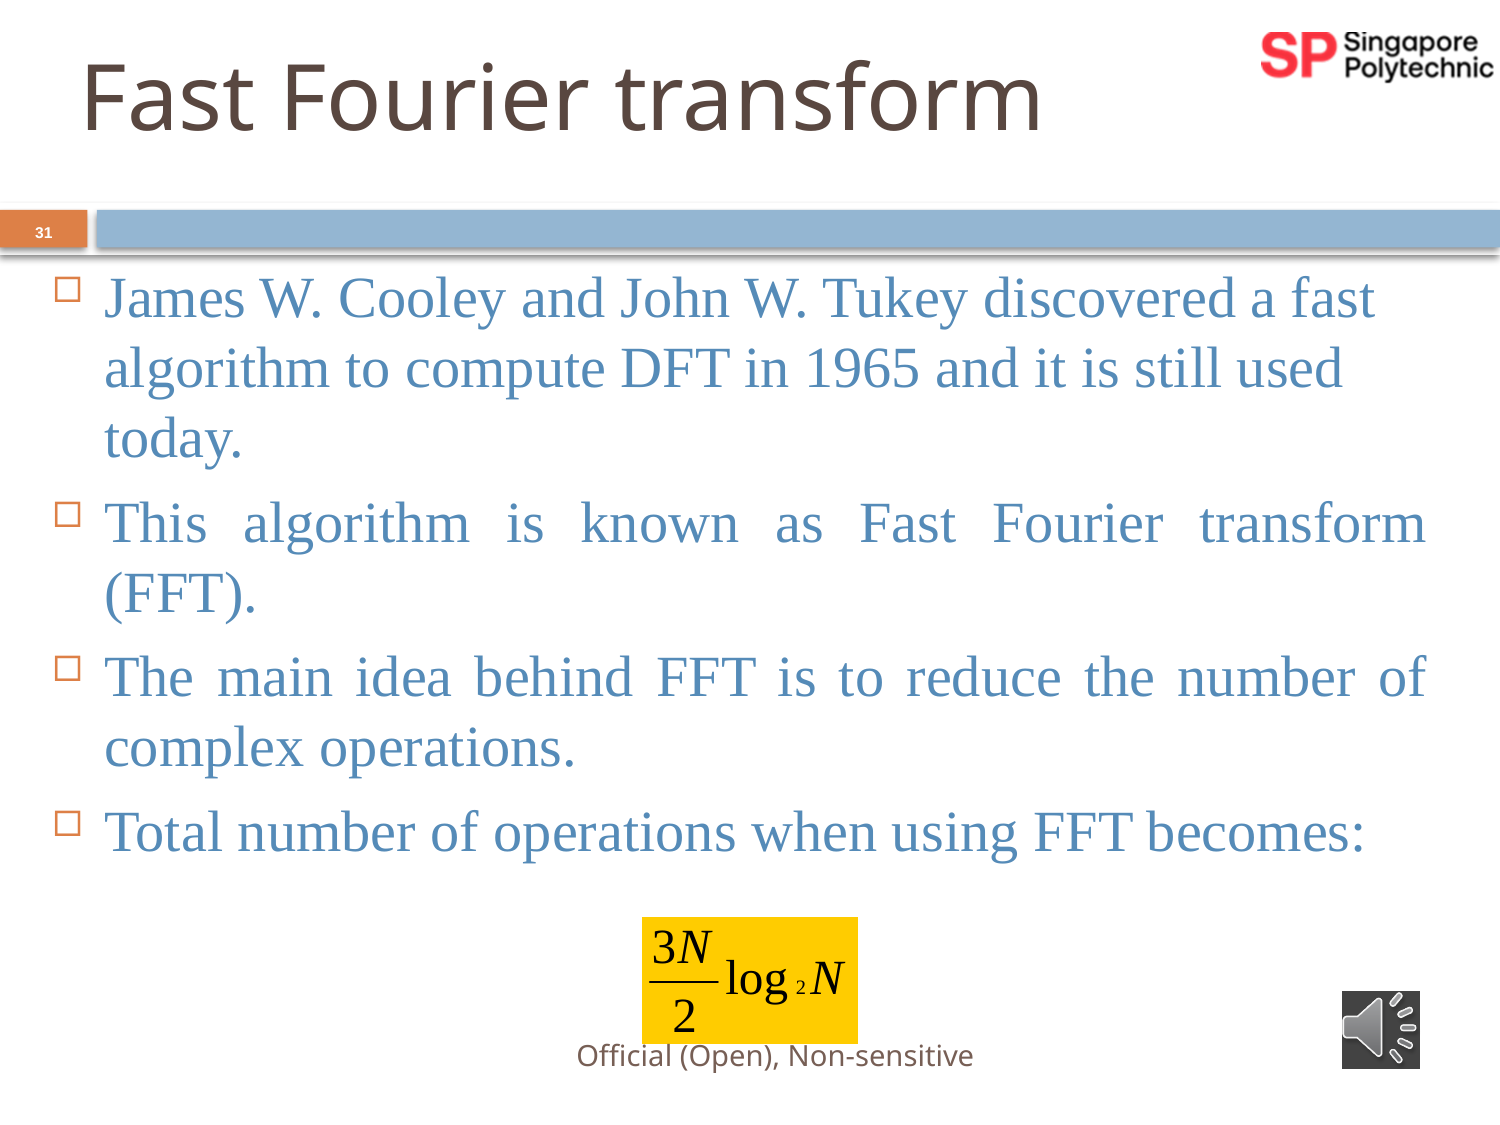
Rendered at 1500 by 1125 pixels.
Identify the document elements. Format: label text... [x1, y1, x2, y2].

title Fast Fourier transform [64, 0, 1415, 188]
slide_number 31 [0, 208, 88, 249]
footer Official (Open), Non-sensitive [99, 1025, 990, 1085]
picture [1340, 989, 1422, 1071]
picture [1261, 31, 1495, 86]
list James W. Cooley and John W. Tukey discovered a fast algorithm to compute DFT in 1965 and it is still used today. This algorithm is known as Fast Fourier transform (FFT). The main idea behind FFT is to reduce the number of complex operations. Total number of operations when using FFT becomes: [37, 251, 1443, 1061]
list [641, 916, 859, 1044]
